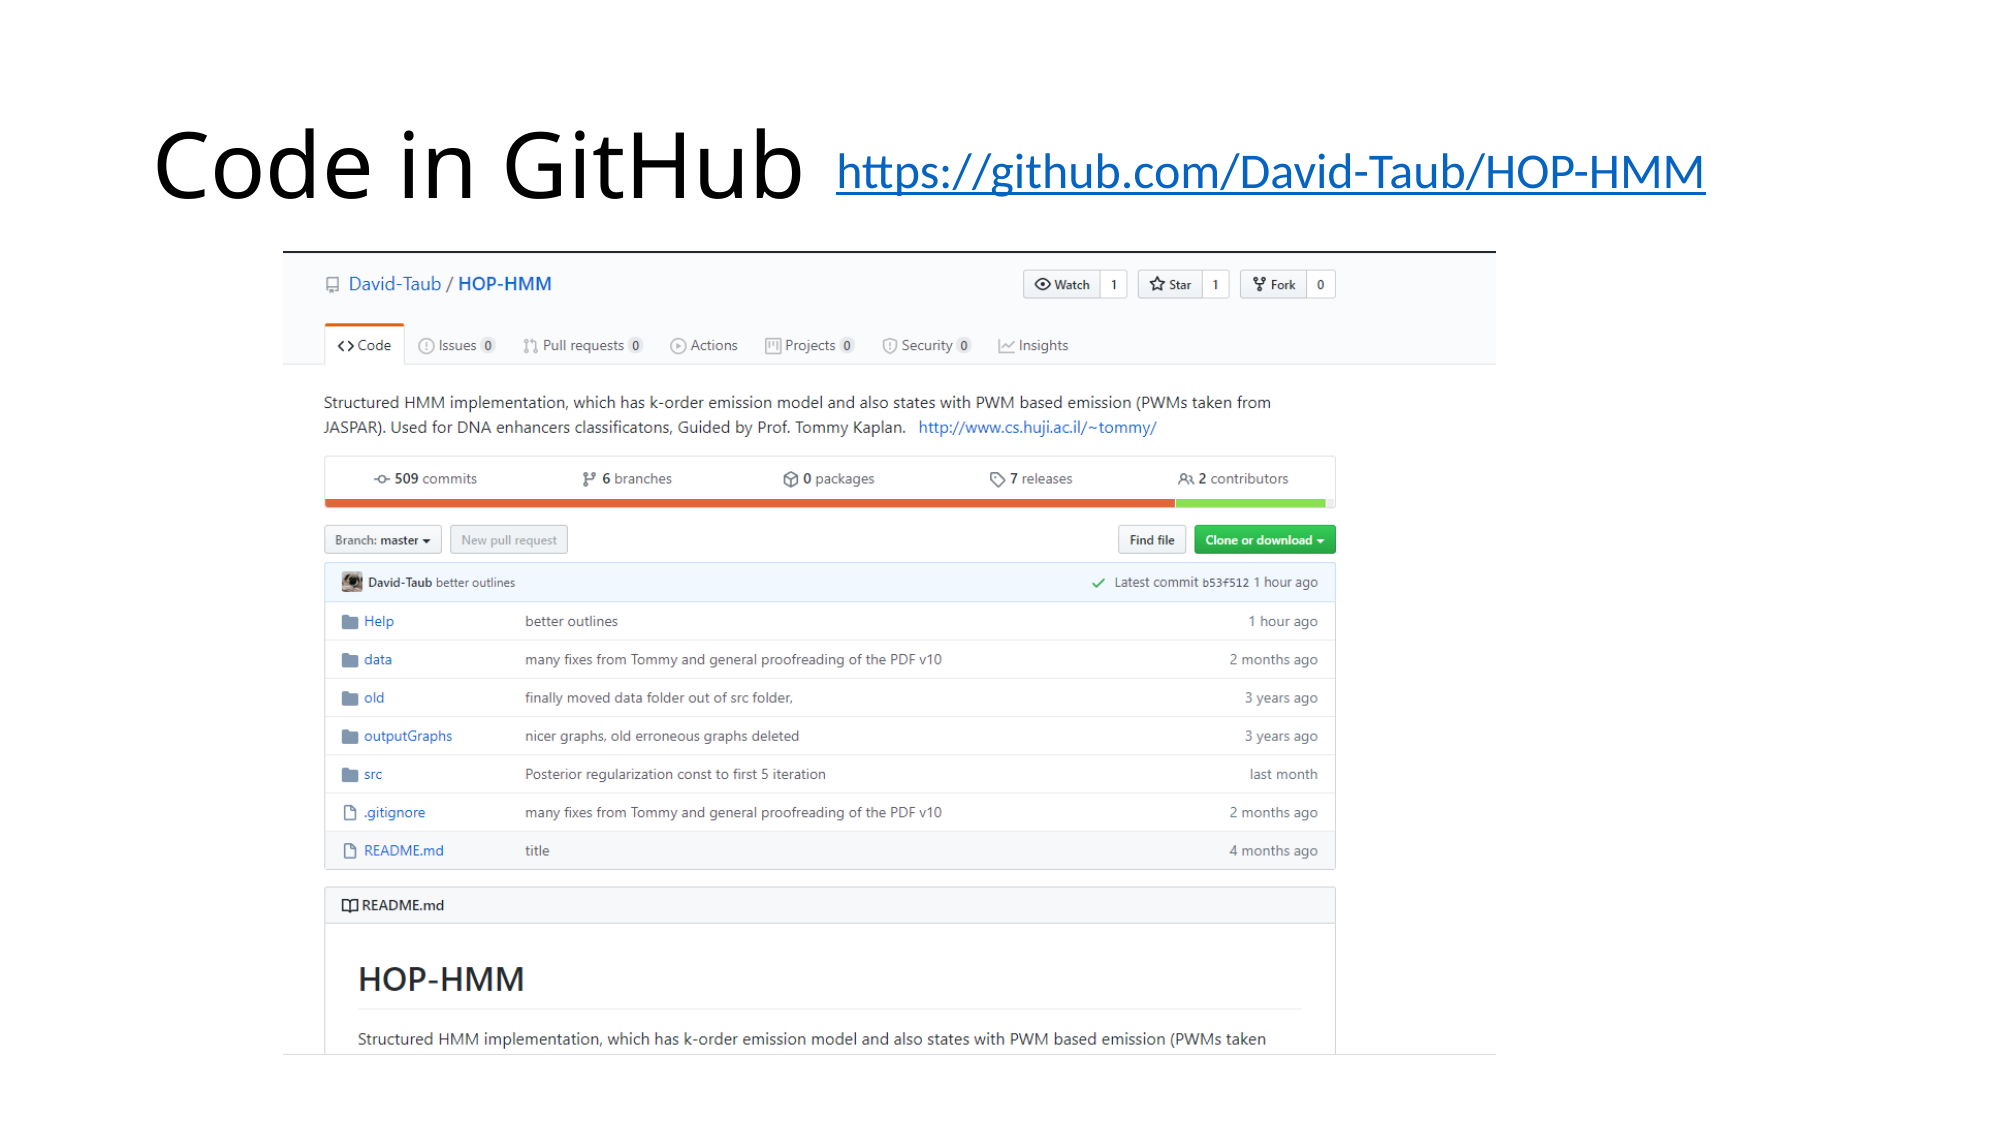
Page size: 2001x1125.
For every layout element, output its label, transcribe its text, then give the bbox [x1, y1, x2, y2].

title Code in GitHub [137, 59, 1863, 278]
text_box https://github.com/David-Taub/HOP-HMM [821, 130, 1822, 206]
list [283, 251, 1496, 1056]
